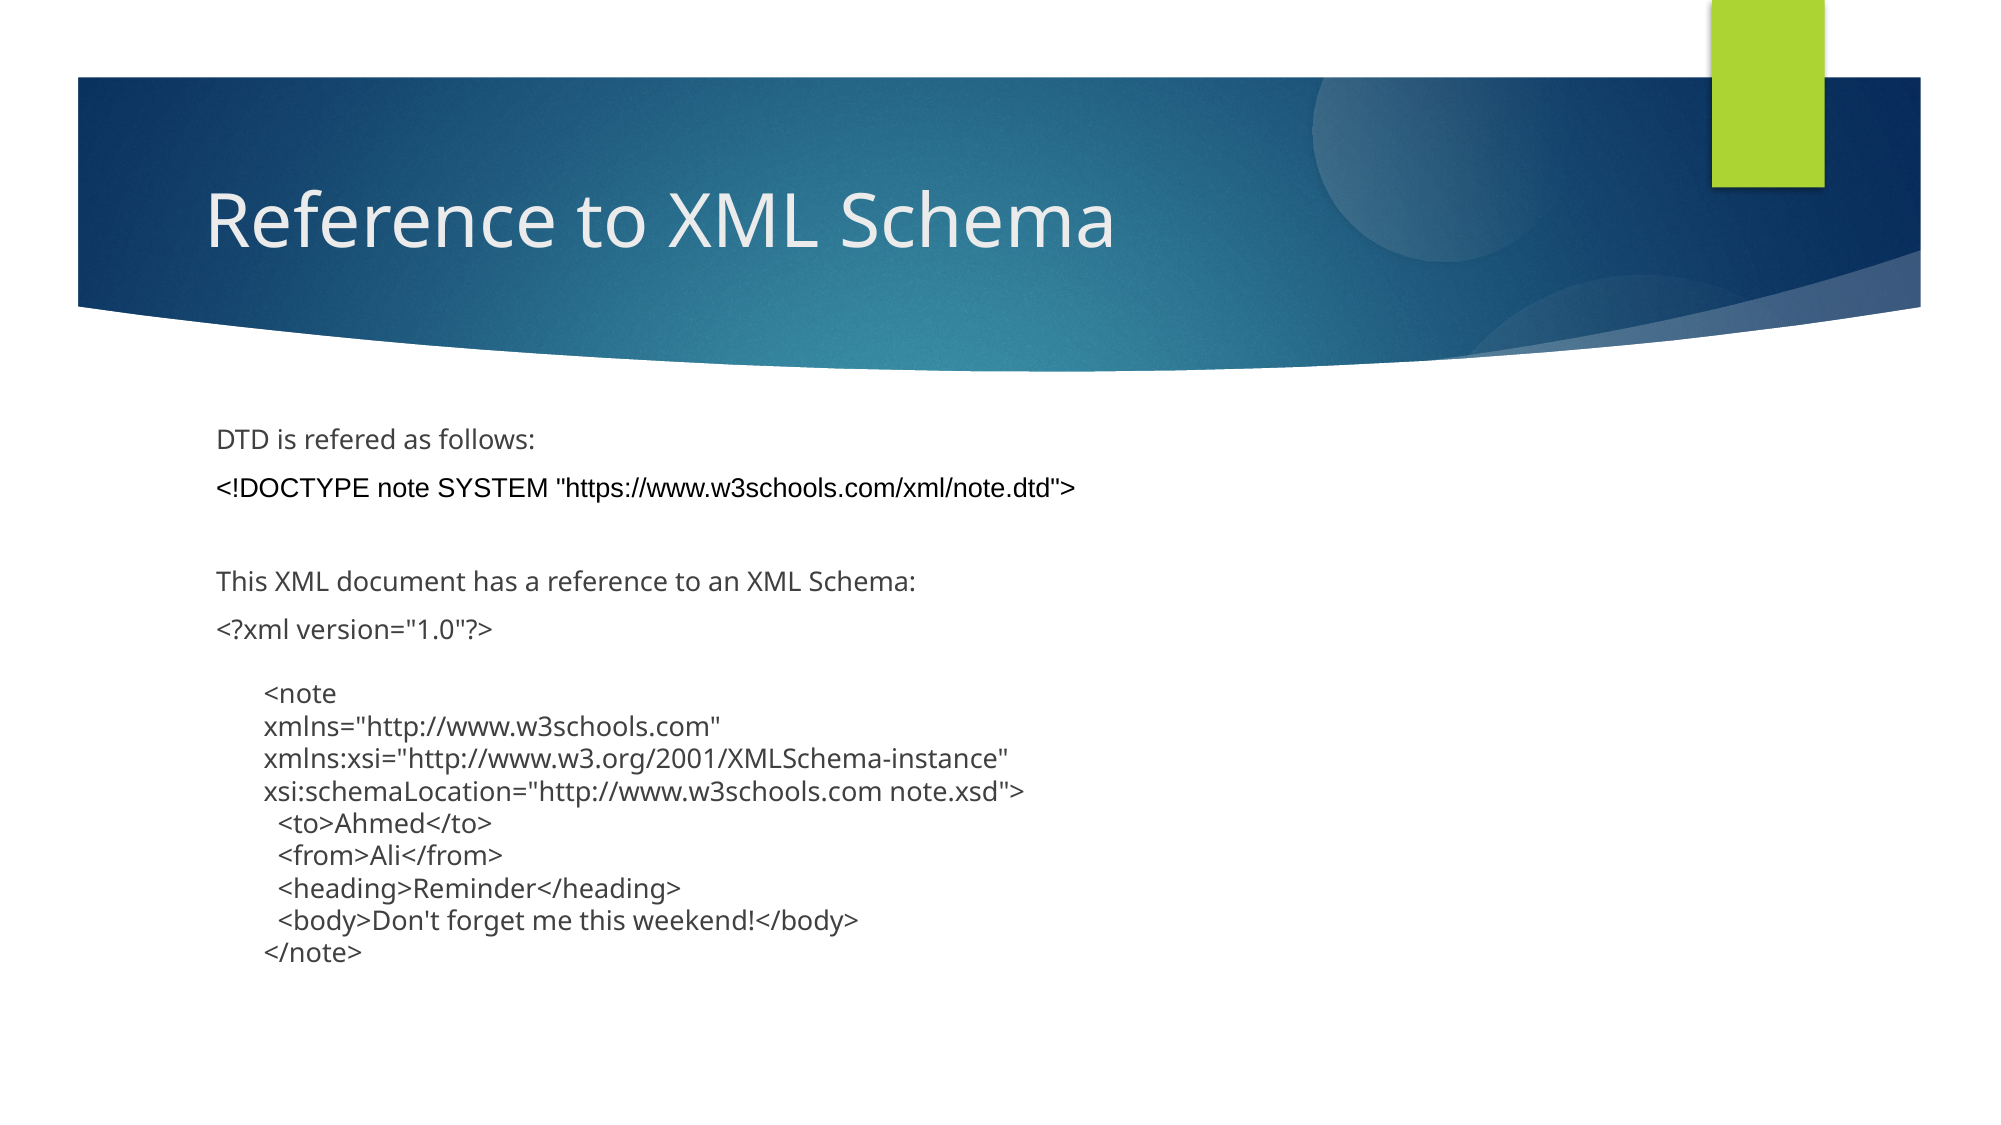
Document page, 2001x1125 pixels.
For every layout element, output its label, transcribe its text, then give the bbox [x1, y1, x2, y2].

text_box 3.1.4.3 Occurrence Constraints The multiplicity of an element, the number of times it occurs in an instance document, is controlled by occurrence constraints, which are declared by the maxOccurs and minOccurs attributes. For example, we can enhance the USAddress complex type by placing occurrence constraints on the street element as shown in Listing 3-7. [1513, 300, 1788, 354]
picture [79, 78, 1920, 371]
text_box Reference to XML Schema [189, 159, 1627, 276]
text_box DTD is refered as follows: <!DOCTYPE note SYSTEM "https://www.w3schools.com/xml/note.dtd"> This XML document has a reference to an XML Schema: <?xml version="1.0"?> <note xmlns="http://www.w3schools.com" xmlns:xsi="http://www.w3.org/2001/XMLSchema-instance" xsi:schemaLocation="http://www.w3schools.com note.xsd"> <to>Ahmed</to> <from>Ali</from> <heading>Reminder</heading> <body>Don't forget me this weekend!</body> </note> [201, 415, 1639, 976]
